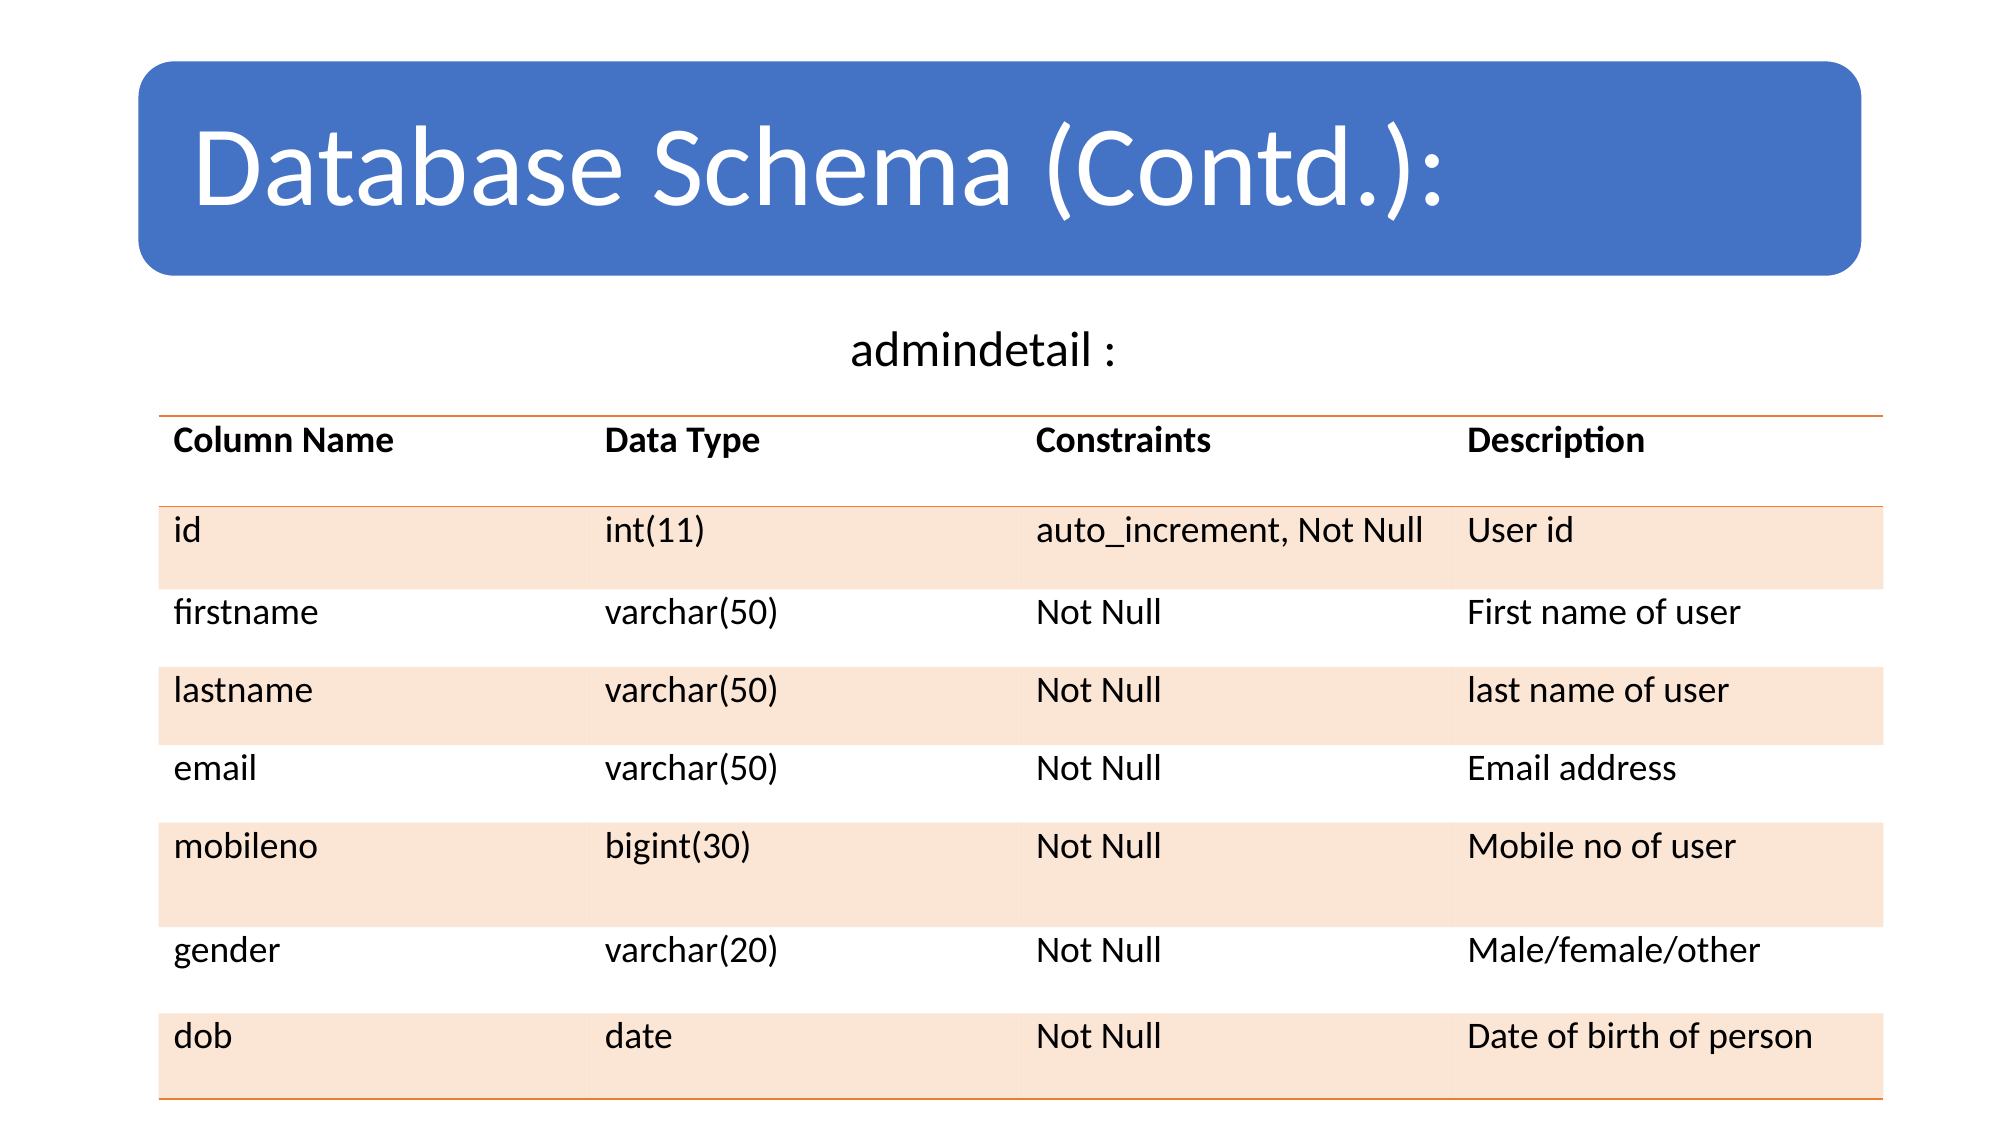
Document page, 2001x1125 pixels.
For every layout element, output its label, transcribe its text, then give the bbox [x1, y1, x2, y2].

table_cell bigint(30) [590, 823, 1021, 927]
table_cell date [590, 1013, 1021, 1098]
table_cell Not Null [1021, 823, 1452, 927]
table_cell varchar(50) [590, 589, 1021, 667]
table_cell First name of user [1452, 589, 1883, 667]
table_cell mobileno [159, 823, 590, 927]
table_cell gender [159, 927, 590, 1013]
table_cell varchar(50) [590, 745, 1021, 823]
table_cell Male/female/other [1452, 927, 1883, 1013]
table_cell User id [1452, 507, 1883, 589]
table_cell Not Null [1021, 667, 1452, 745]
table_header Description [1452, 417, 1883, 506]
table_cell Not Null [1021, 927, 1452, 1013]
table_cell dob [159, 1013, 590, 1098]
table_cell lastname [159, 667, 590, 745]
table_header Column Name [159, 417, 590, 506]
table_cell auto_increment, Not Null [1021, 507, 1452, 589]
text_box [137, 59, 1863, 278]
text_box admindetail : [835, 308, 1165, 384]
table_cell firstname [159, 589, 590, 667]
table_cell email [159, 745, 590, 823]
table_cell id [159, 507, 590, 589]
table_cell Email address [1452, 745, 1883, 823]
table_cell Not Null [1021, 589, 1452, 667]
table_cell varchar(20) [590, 927, 1021, 1013]
table_cell Date of birth of person [1452, 1013, 1883, 1098]
table_cell last name of user [1452, 667, 1883, 745]
table_header Constraints [1021, 417, 1452, 506]
table_cell int(11) [590, 507, 1021, 589]
table_header Data Type [590, 417, 1021, 506]
table_cell Not Null [1021, 745, 1452, 823]
table_cell Mobile no of user [1452, 823, 1883, 927]
table_cell Not Null [1021, 1013, 1452, 1098]
table_cell varchar(50) [590, 667, 1021, 745]
